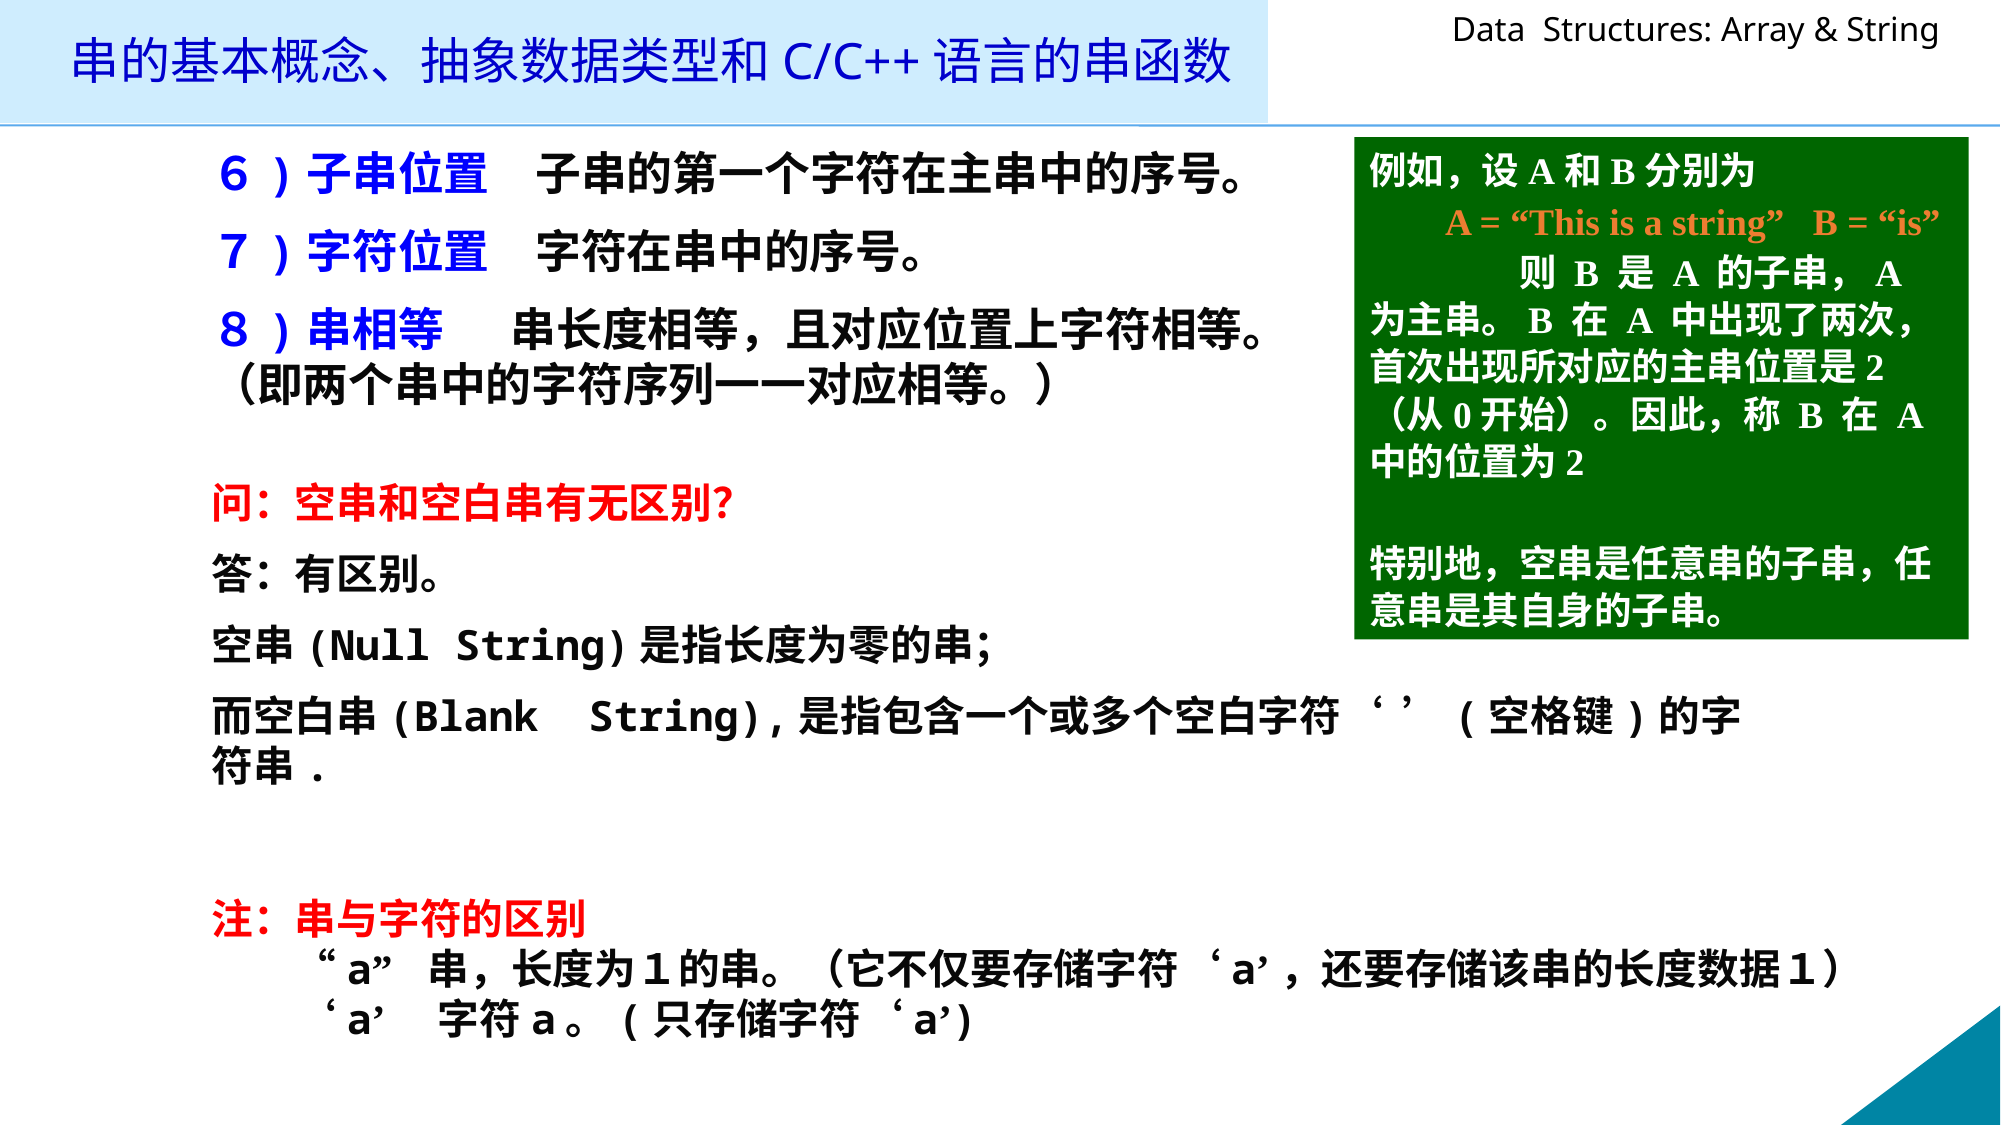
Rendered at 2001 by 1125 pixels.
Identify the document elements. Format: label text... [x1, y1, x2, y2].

text_box ６)子串位置 子串的第一个字符在主串中的序号。 ７)字符位置 字符在串中的序号。 ８)串相等 串长度相等，且对应位置上字符相等。（即两个串中的字符序列一一对应相等。） [196, 137, 1354, 418]
title 串的基本概念、抽象数据类型和C/C++语言的串函数 [55, 21, 1321, 106]
text_box 例如，设A和B分别为 A = “This is a string” B = “is” 则 B 是 A 的子串，A 为主串。B 在 A 中出现了两次，首次出现所对应的主串位置是2（从0开始）。因此，称 B 在 A 中的位置为2 特别地，空串是任意串的子串，任意串是其自身的子串。 [1354, 137, 1969, 640]
text_box 注：串与字符的区别 “a” 串，长度为１的串。（它不仅要存储字符‘a’，还要存储该串的长度数据１） ‘a’ 字符a。(只存储字符‘a’) [196, 860, 1886, 1050]
text_box 问：空串和空白串有无区别？ 答：有区别。 空串(Null String)是指长度为零的串； 而空白串(Blank String),是指包含一个或多个空白字符‘ ’(空格键)的字符串. [196, 420, 1780, 846]
